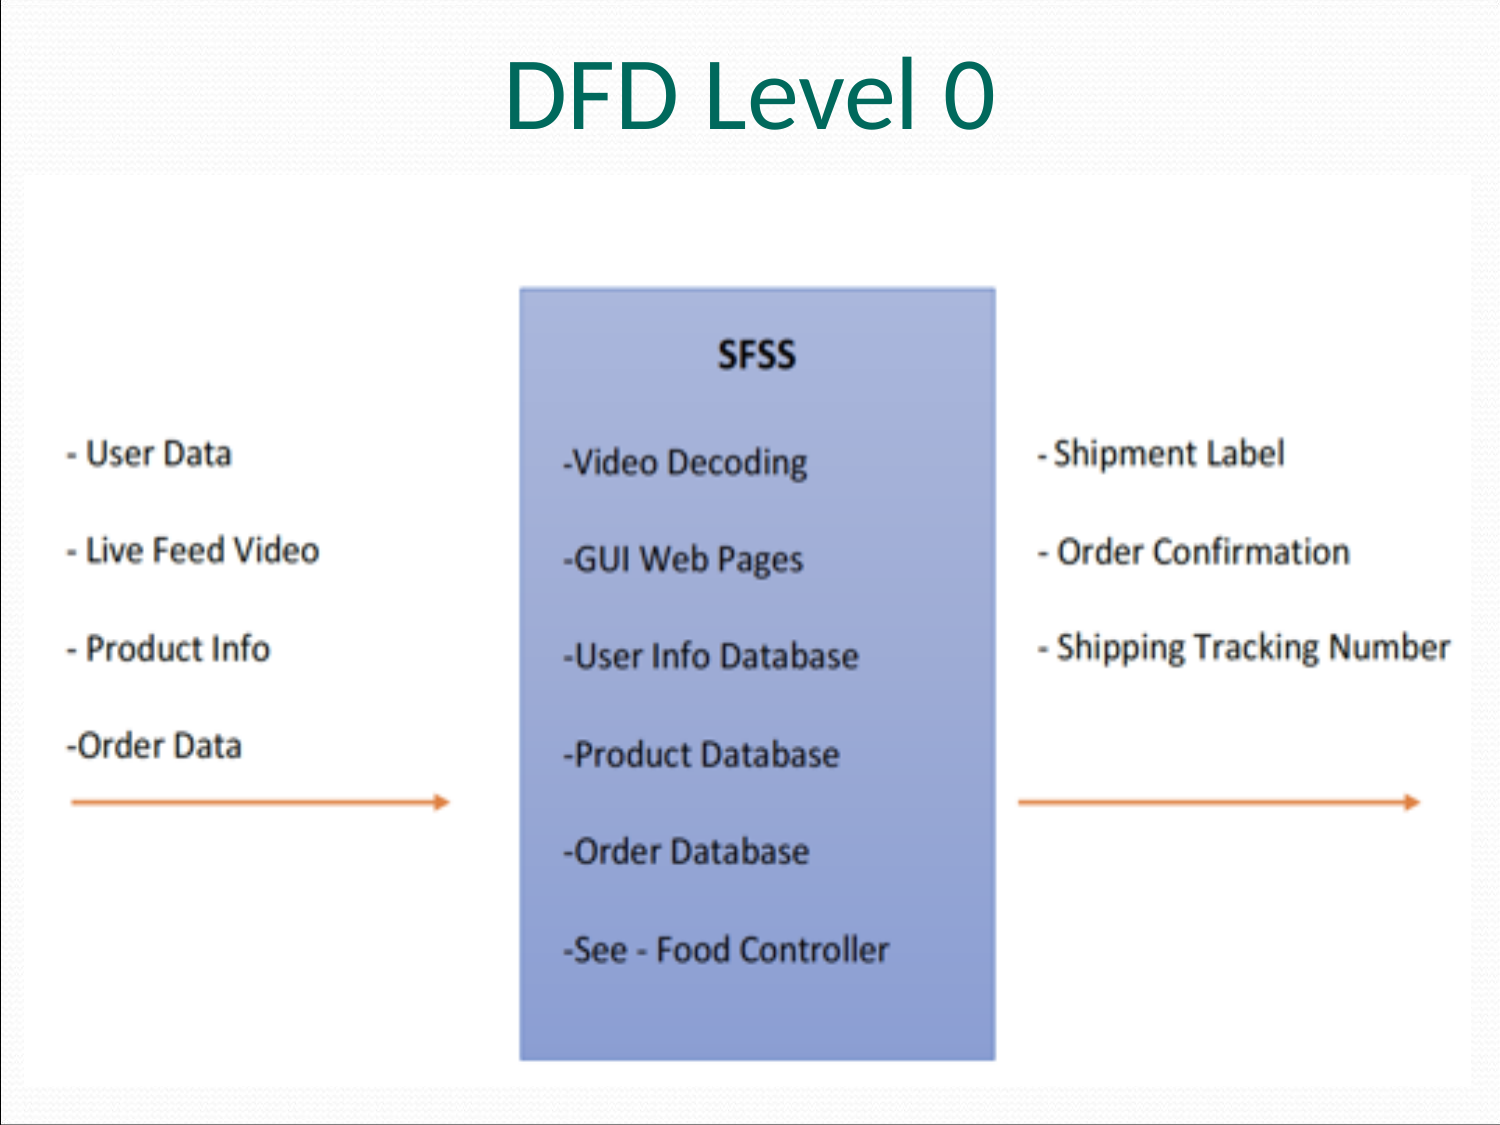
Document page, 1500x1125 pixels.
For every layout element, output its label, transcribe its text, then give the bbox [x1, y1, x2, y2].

title DFD Level 0 [75, 37, 1425, 151]
picture [0, 0, 1500, 1125]
